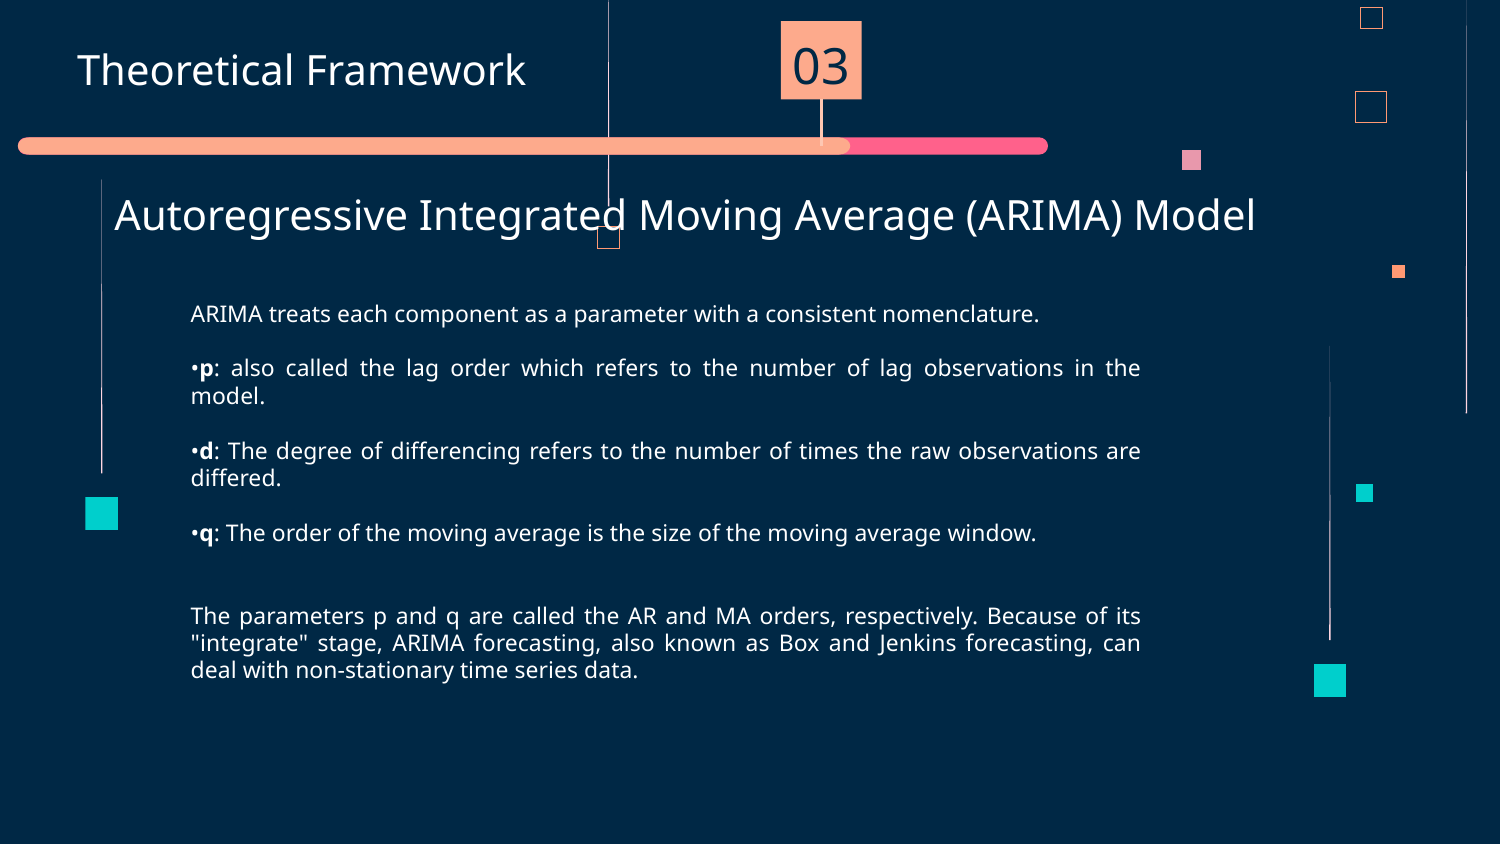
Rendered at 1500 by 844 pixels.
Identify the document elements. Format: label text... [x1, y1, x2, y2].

text_box ARIMA treats each component as a parameter with a consistent nomenclature. •p: also called the lag order which refers to the number of lag observations in the model. •d: The degree of differencing refers to the number of times the raw observations are differed. •q: The order of the moving average is the size of the moving average window. The parameters p and q are called the AR and MA orders, respectively. Because of its "integrate" stage, ARIMA forecasting, also known as Box and Jenkins forecasting, can deal with non-stationary time series data. [175, 284, 1158, 676]
text_box [843, 137, 1048, 153]
title Theoretical Framework [17, 32, 586, 109]
text_box Autoregressive Integrated Moving Average (ARIMA) Model [99, 153, 1310, 254]
text_box [780, 21, 862, 26]
title 03 [740, 26, 902, 102]
text_box [17, 137, 851, 155]
